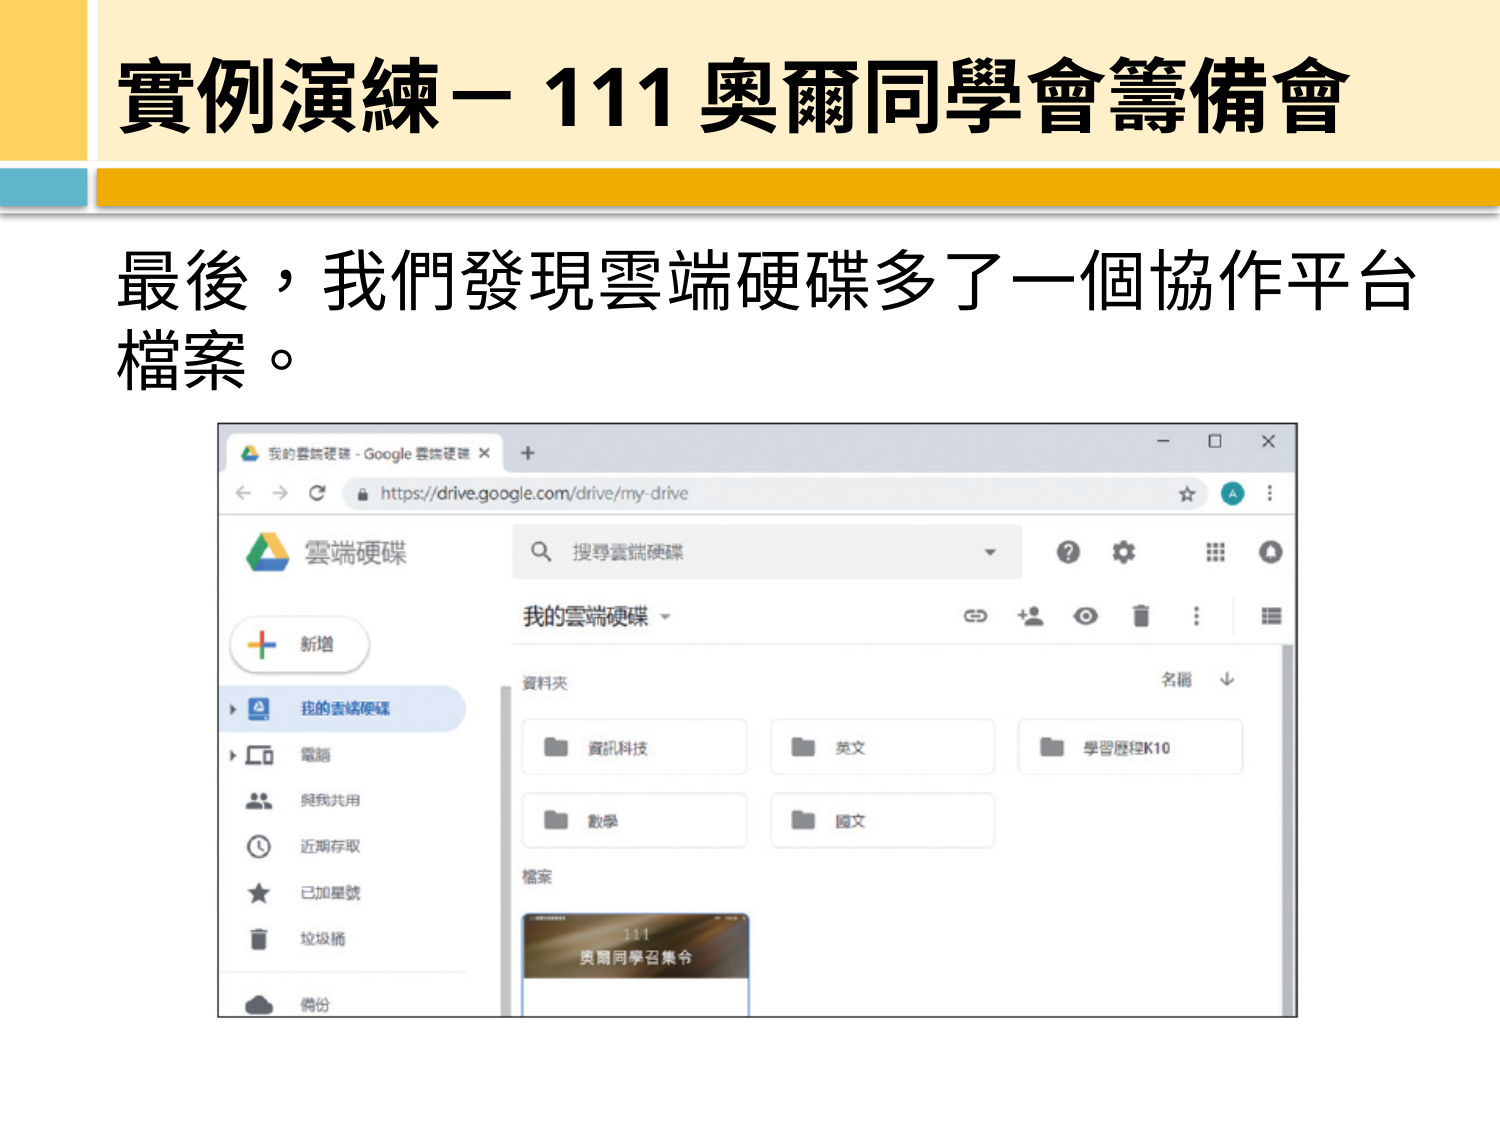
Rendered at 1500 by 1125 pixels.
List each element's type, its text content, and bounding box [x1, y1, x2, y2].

title 實例演練－111奧爾同學會籌備會 [100, 26, 1438, 161]
list 最後，我們發現雲端硬碟多了一個協作平台檔案。 [100, 231, 1438, 1024]
picture [205, 412, 1306, 1029]
